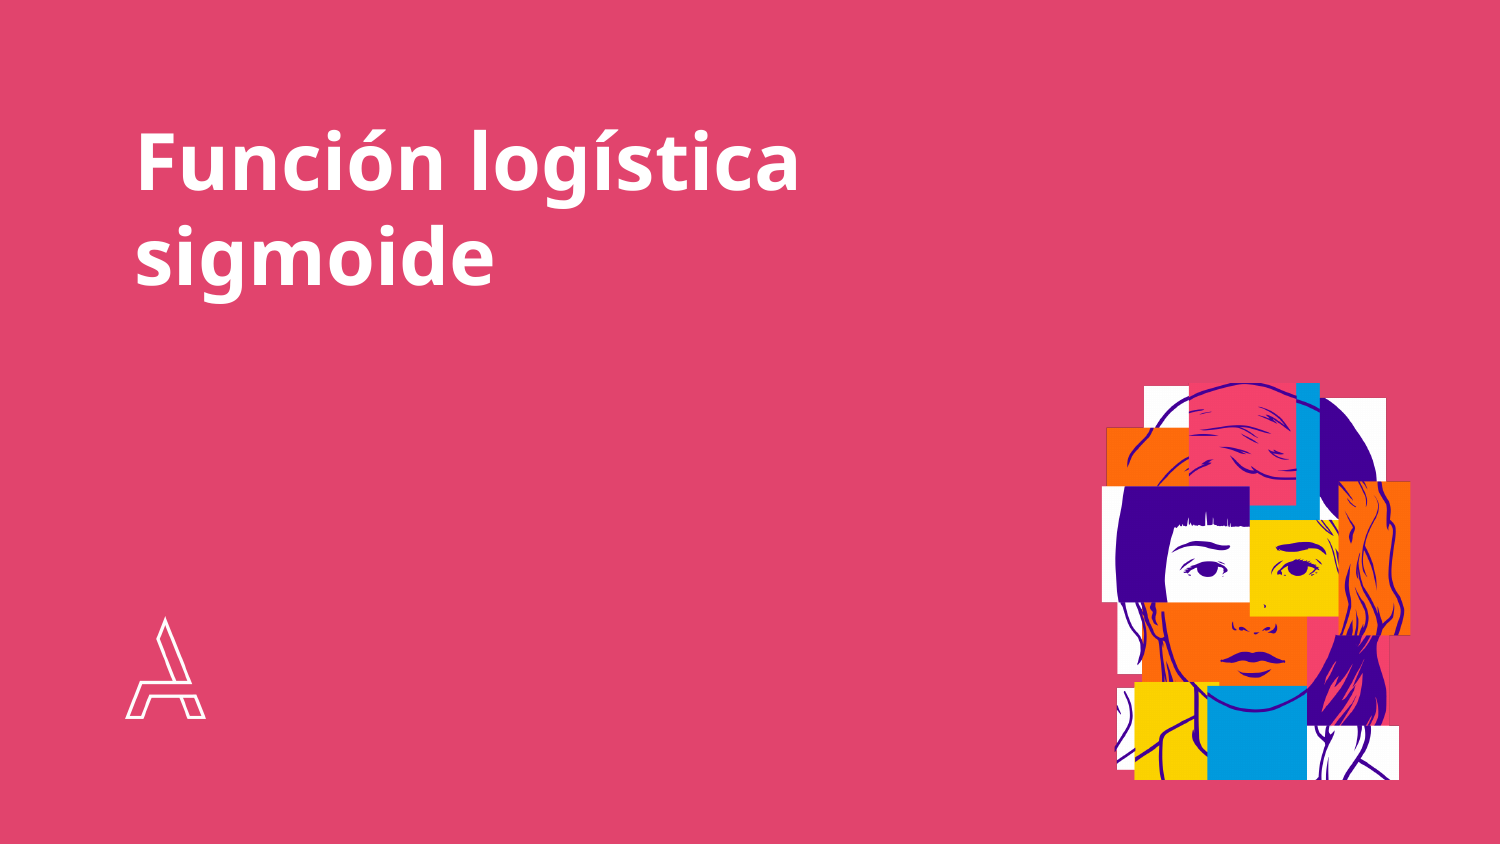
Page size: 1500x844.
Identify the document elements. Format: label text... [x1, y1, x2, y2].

picture [1101, 383, 1411, 780]
picture [125, 616, 206, 719]
title Función logística sigmoide [119, 96, 1024, 346]
